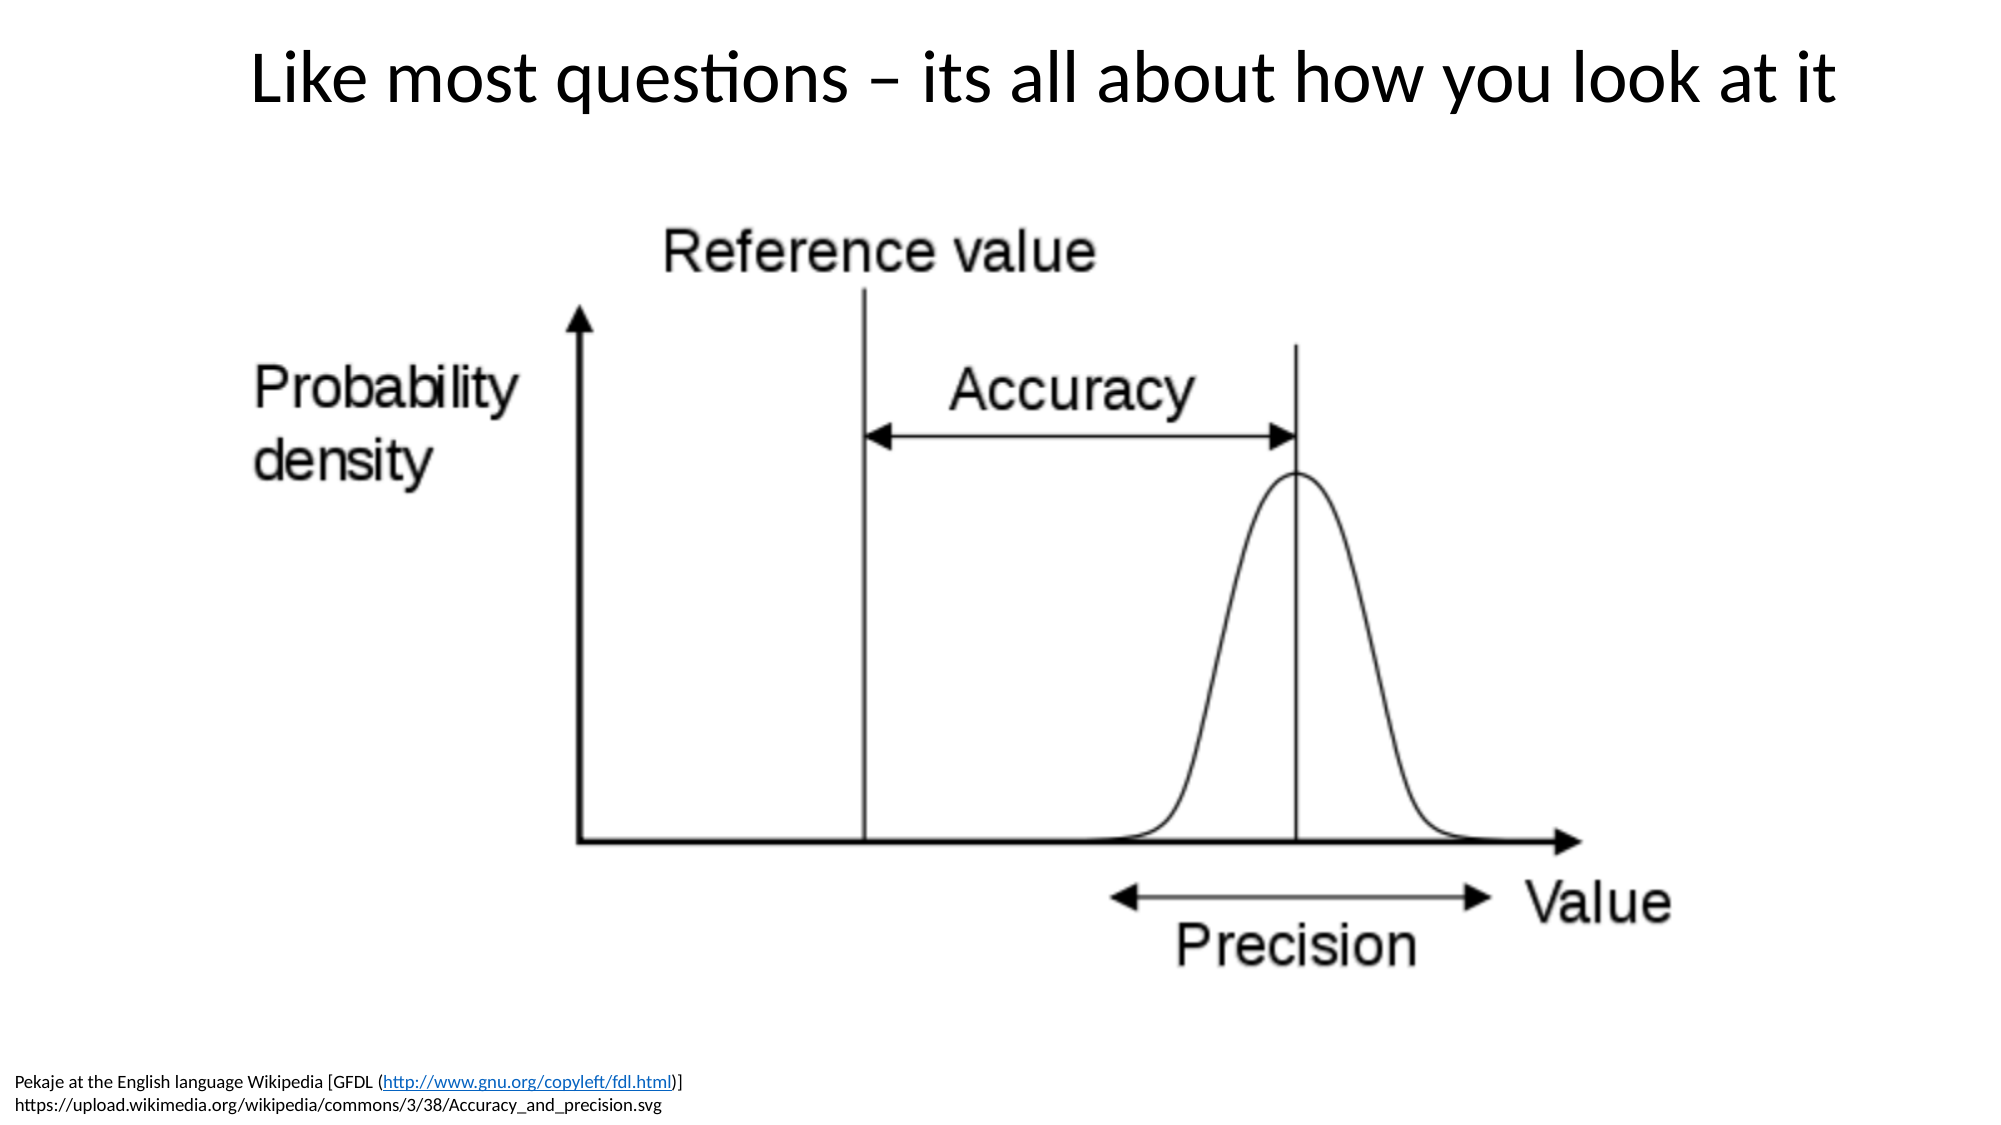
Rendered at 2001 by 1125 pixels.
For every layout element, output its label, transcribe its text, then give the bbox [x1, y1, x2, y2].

text_box Like most questions – its all about how you look at it [235, 20, 1854, 125]
text_box Pekaje at the English language Wikipedia [GFDL (http://www.gnu.org/copyleft/fdl.html)] https://upload.wikimedia.org/wikipedia/commons/3/38/Accuracy_and_precision.svg [0, 1062, 1000, 1123]
picture [228, 204, 1688, 988]
